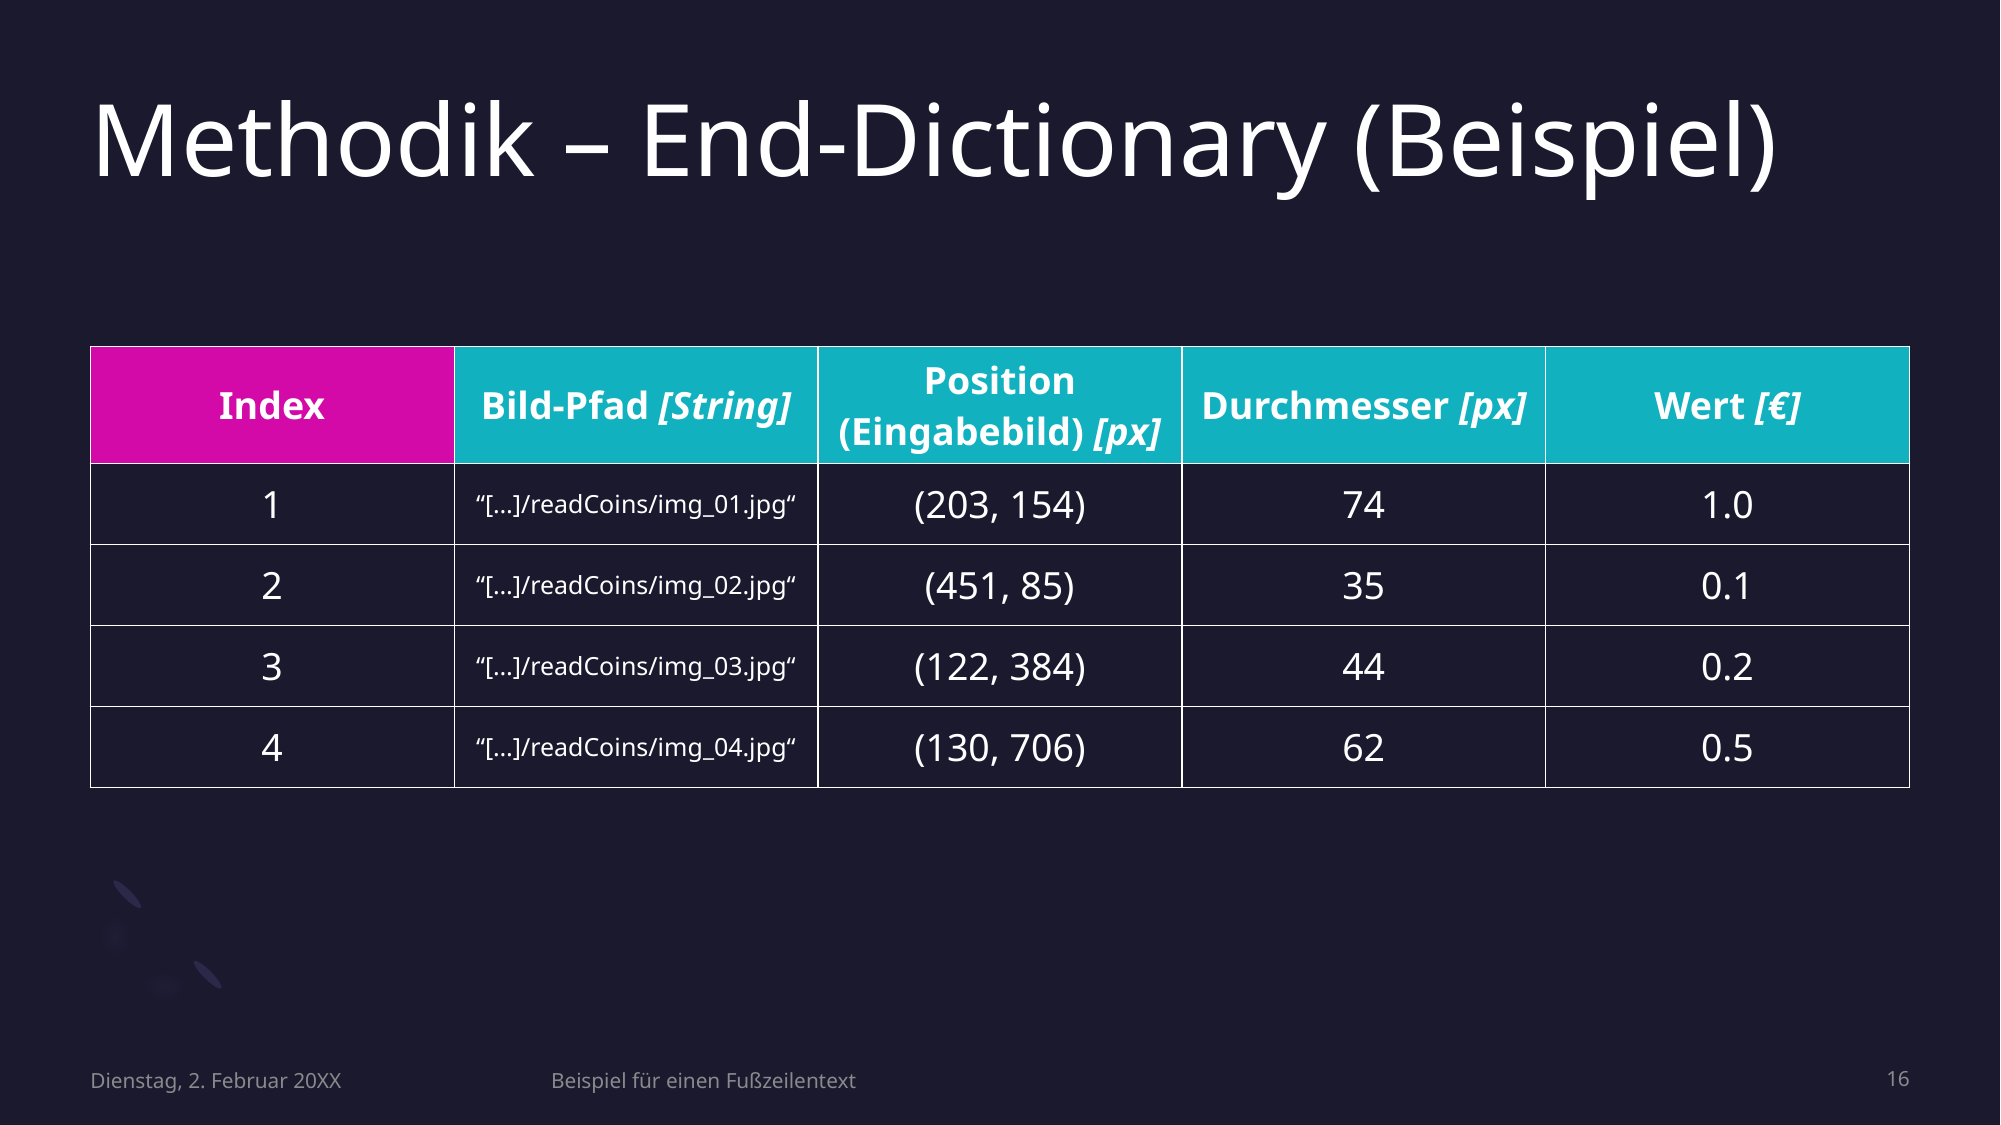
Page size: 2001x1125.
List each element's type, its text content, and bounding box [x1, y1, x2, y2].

table_header Durchmesser [px] [1183, 347, 1545, 463]
table_cell “[…]/readCoins/img_04.jpg“ [455, 707, 817, 787]
table_cell (203, 154) [819, 464, 1181, 544]
table_cell 4 [91, 707, 454, 787]
table_cell “[…]/readCoins/img_03.jpg“ [455, 626, 817, 706]
table_cell 44 [1183, 626, 1545, 706]
table_cell 35 [1183, 545, 1545, 625]
table_cell 2 [91, 545, 454, 625]
table_header Index [91, 347, 454, 463]
table_header Bild-Pfad [String] [455, 347, 817, 463]
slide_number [90, 1067, 522, 1093]
table_cell 62 [1183, 707, 1545, 787]
table_cell (130, 706) [819, 707, 1181, 787]
table_cell 3 [91, 626, 454, 706]
table_header Wert [€] [1546, 347, 1909, 463]
table_cell 74 [1183, 464, 1545, 544]
title Methodik – End-Dictionary (Beispiel) [90, 90, 1910, 309]
table_cell “[…]/readCoins/img_01.jpg“ [455, 464, 817, 544]
footer Beispiel für einen Fußzeilentext [551, 1067, 1598, 1093]
table_cell “[…]/readCoins/img_02.jpg“ [455, 545, 817, 625]
slide_number 16 [1632, 1067, 1910, 1093]
table_cell 0.1 [1546, 545, 1909, 625]
table_cell 1 [91, 464, 454, 544]
table_cell 0.5 [1546, 707, 1909, 787]
table_cell 0.2 [1546, 626, 1909, 706]
table_header Position (Eingabebild) [px] [819, 347, 1181, 463]
table_cell (122, 384) [819, 626, 1181, 706]
table_cell 1.0 [1546, 464, 1909, 544]
table_cell (451, 85) [819, 545, 1181, 625]
